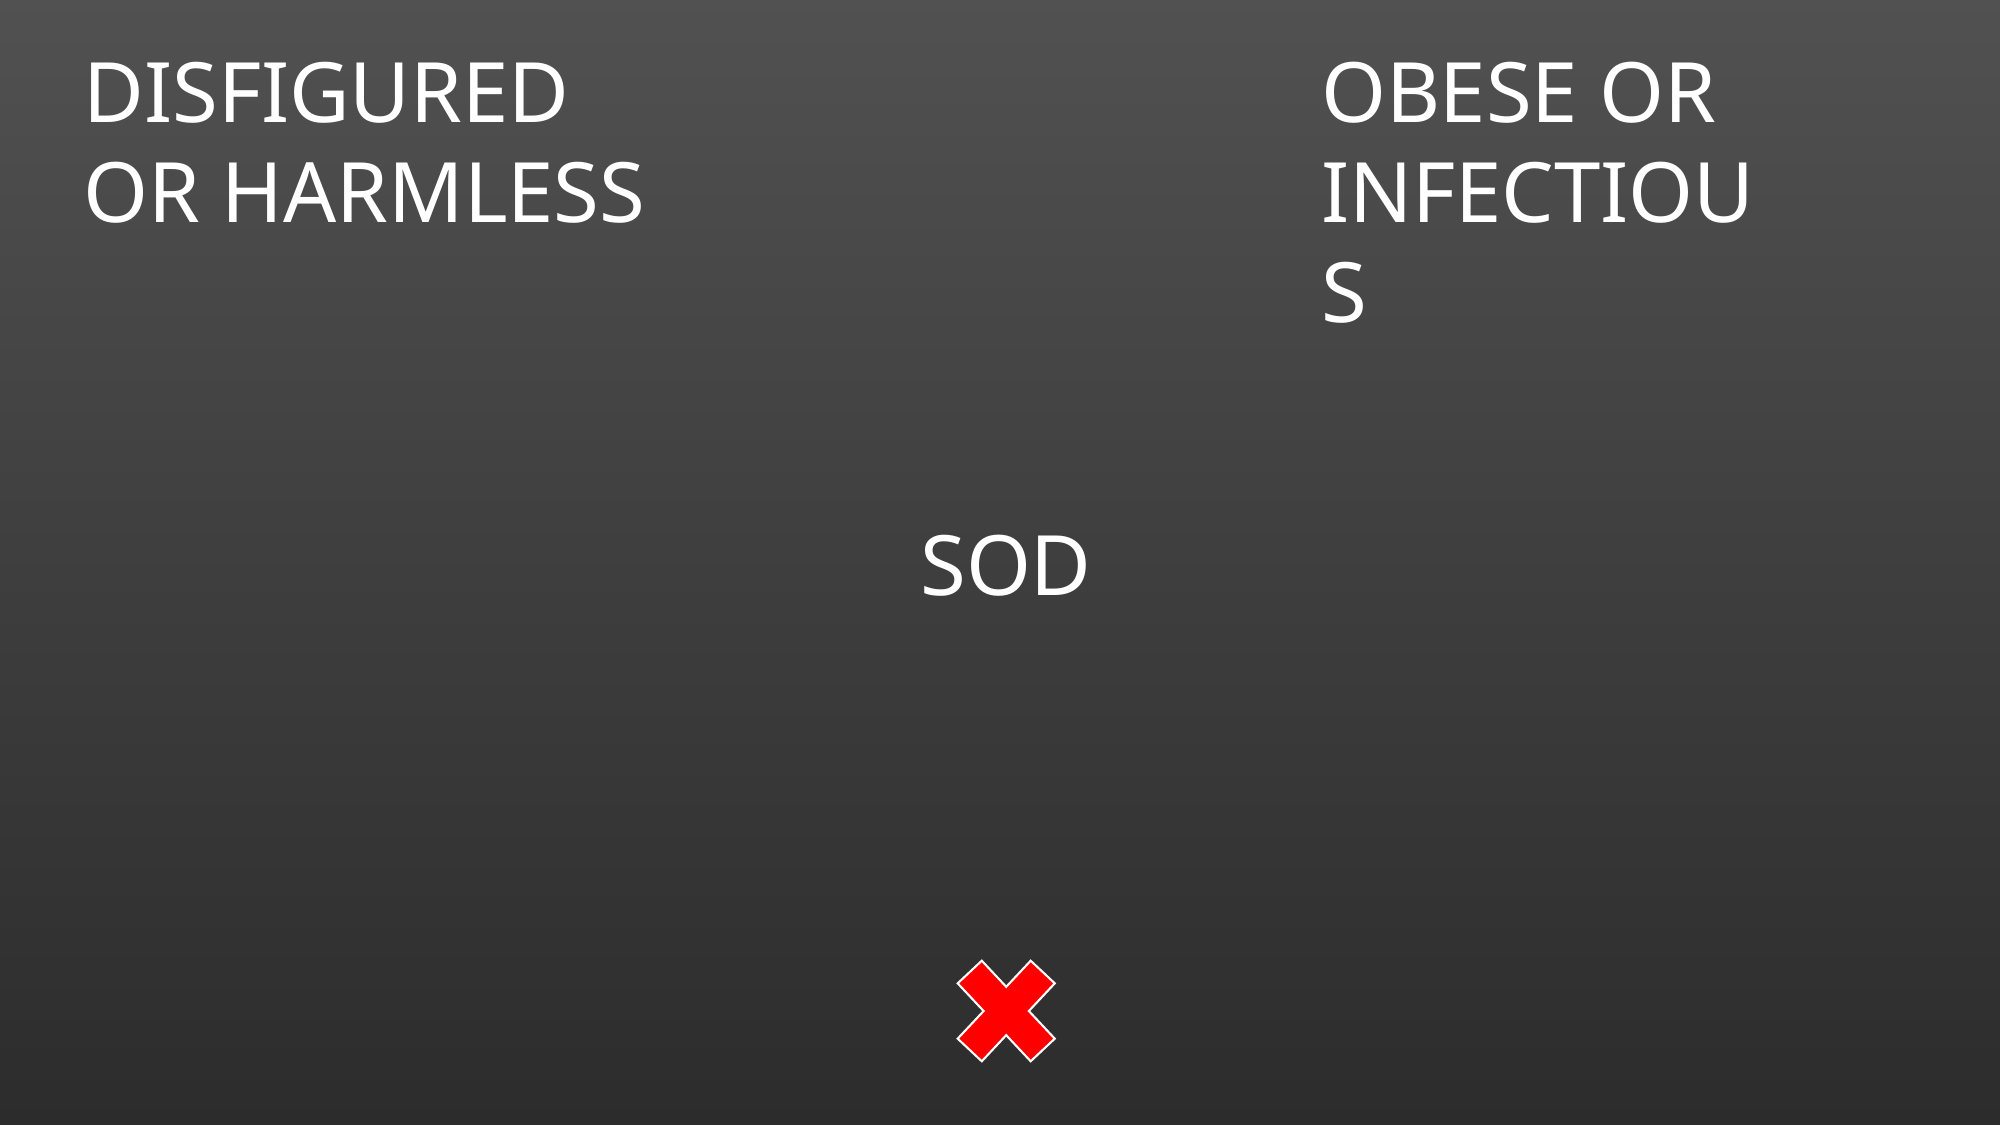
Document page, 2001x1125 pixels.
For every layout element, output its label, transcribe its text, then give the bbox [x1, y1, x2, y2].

text_box SOD [905, 504, 1107, 620]
text_box OBESE OR INFECTIOUS [1306, 31, 1802, 347]
text_box DISFIGURED OR HARMLESS [68, 31, 707, 247]
text_box [956, 959, 1057, 1063]
